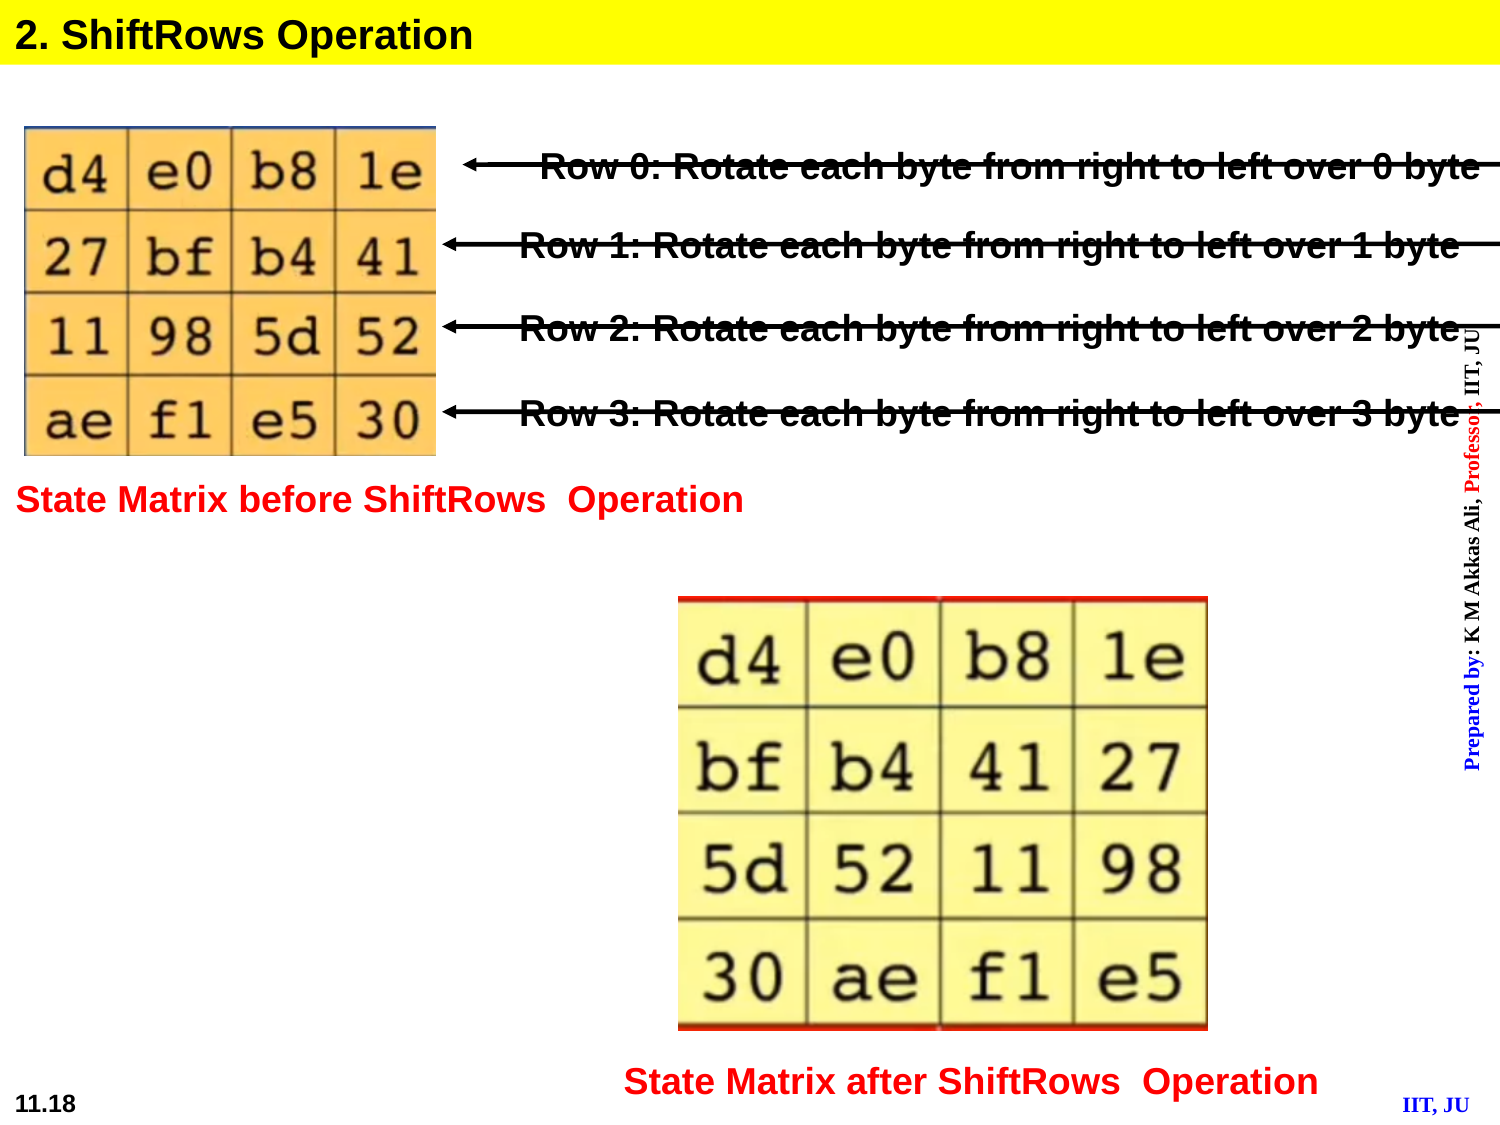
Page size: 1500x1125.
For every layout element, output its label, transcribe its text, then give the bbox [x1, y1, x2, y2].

picture [678, 596, 1208, 1032]
text_box 2. ShiftRows Operation [0, 0, 1500, 65]
text_box Row 0: Rotate each byte from right to left over 0 byte [524, 134, 1500, 162]
text_box Row 3: Rotate each byte from right to left over 3 byte [504, 414, 1500, 442]
text_box Row 1: Rotate each byte from right to left over 1 byte [504, 247, 1500, 274]
text_box 11.18 [0, 1049, 313, 1125]
text_box Row 2: Rotate each byte from right to left over 2 byte [504, 329, 1500, 356]
text_box State Matrix after ShiftRows Operation [609, 1049, 1396, 1110]
text_box Row 1: Rotate each byte from right to left over 1 byte [504, 213, 1500, 241]
text_box Row 3: Rotate each byte from right to left over 3 byte [504, 381, 1500, 409]
text_box Row 0: Rotate each byte from right to left over 0 byte [524, 167, 1500, 194]
text_box State Matrix before ShiftRows Operation [0, 467, 788, 528]
picture [24, 126, 437, 456]
text_box Row 2: Rotate each byte from right to left over 2 byte [504, 296, 1500, 324]
